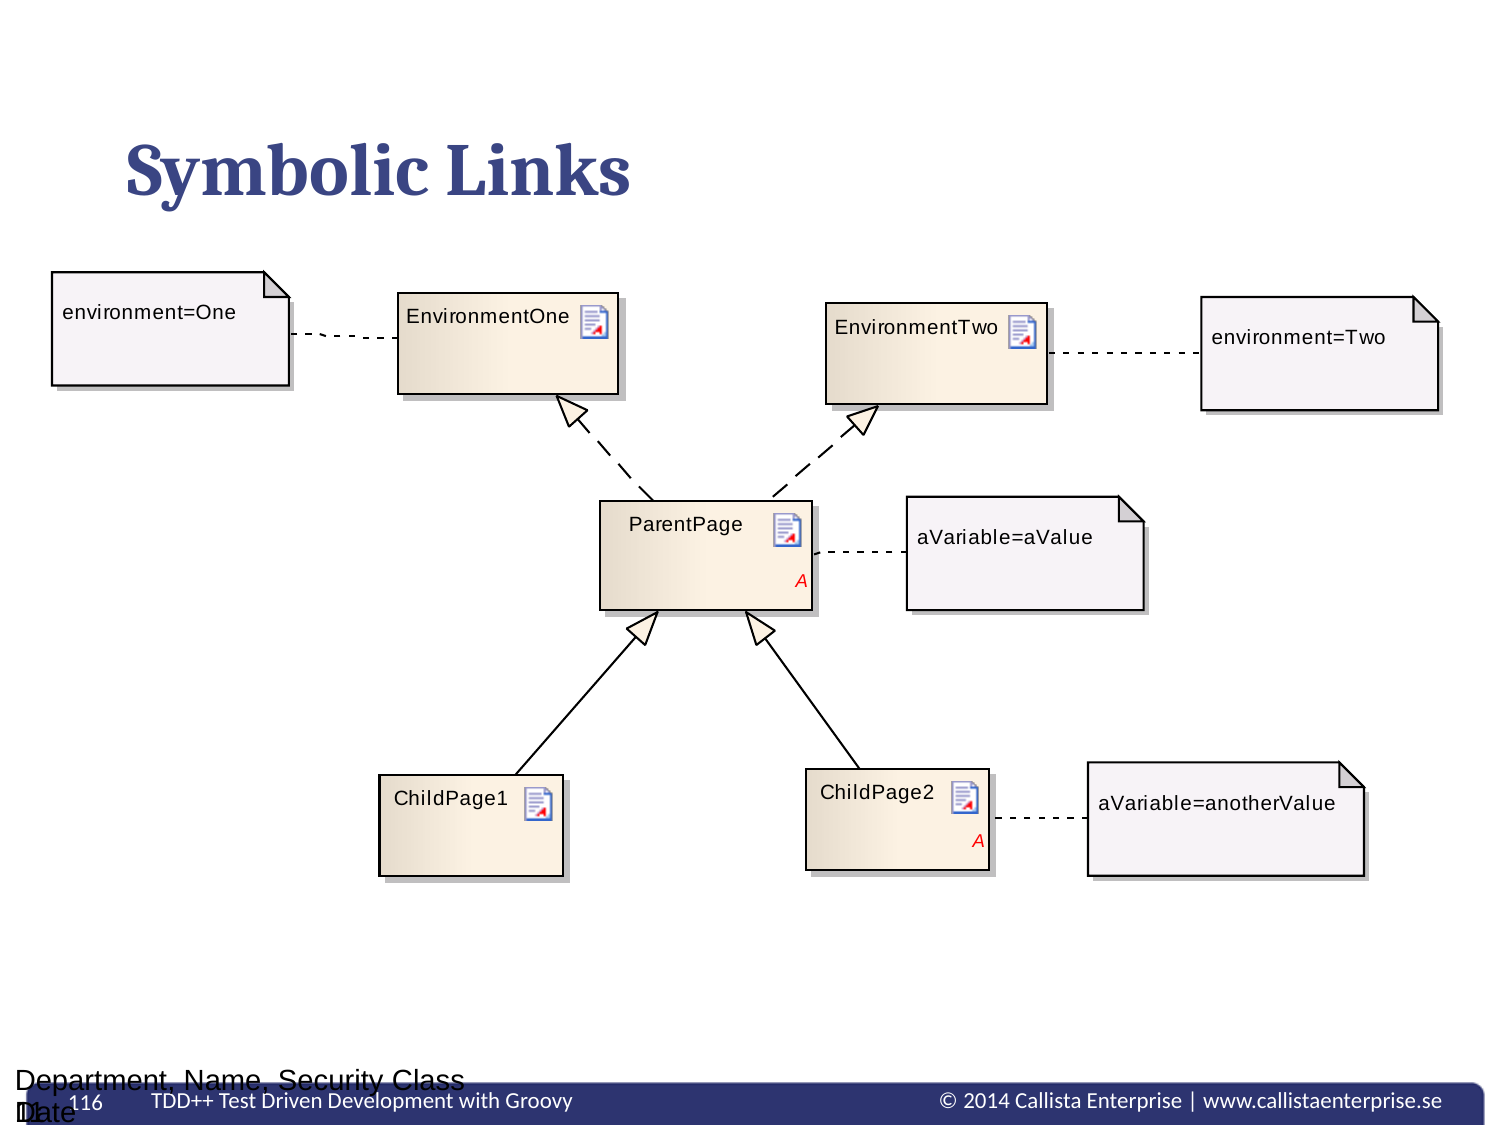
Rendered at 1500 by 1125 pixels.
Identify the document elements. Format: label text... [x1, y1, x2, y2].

picture [977, 1095, 983, 1107]
slide_number Date [0, 1095, 409, 1120]
picture [0, 0, 1500, 1125]
footer Department, Name, Security Class [0, 1054, 1148, 1095]
title Symbolic Links [112, 93, 1388, 219]
